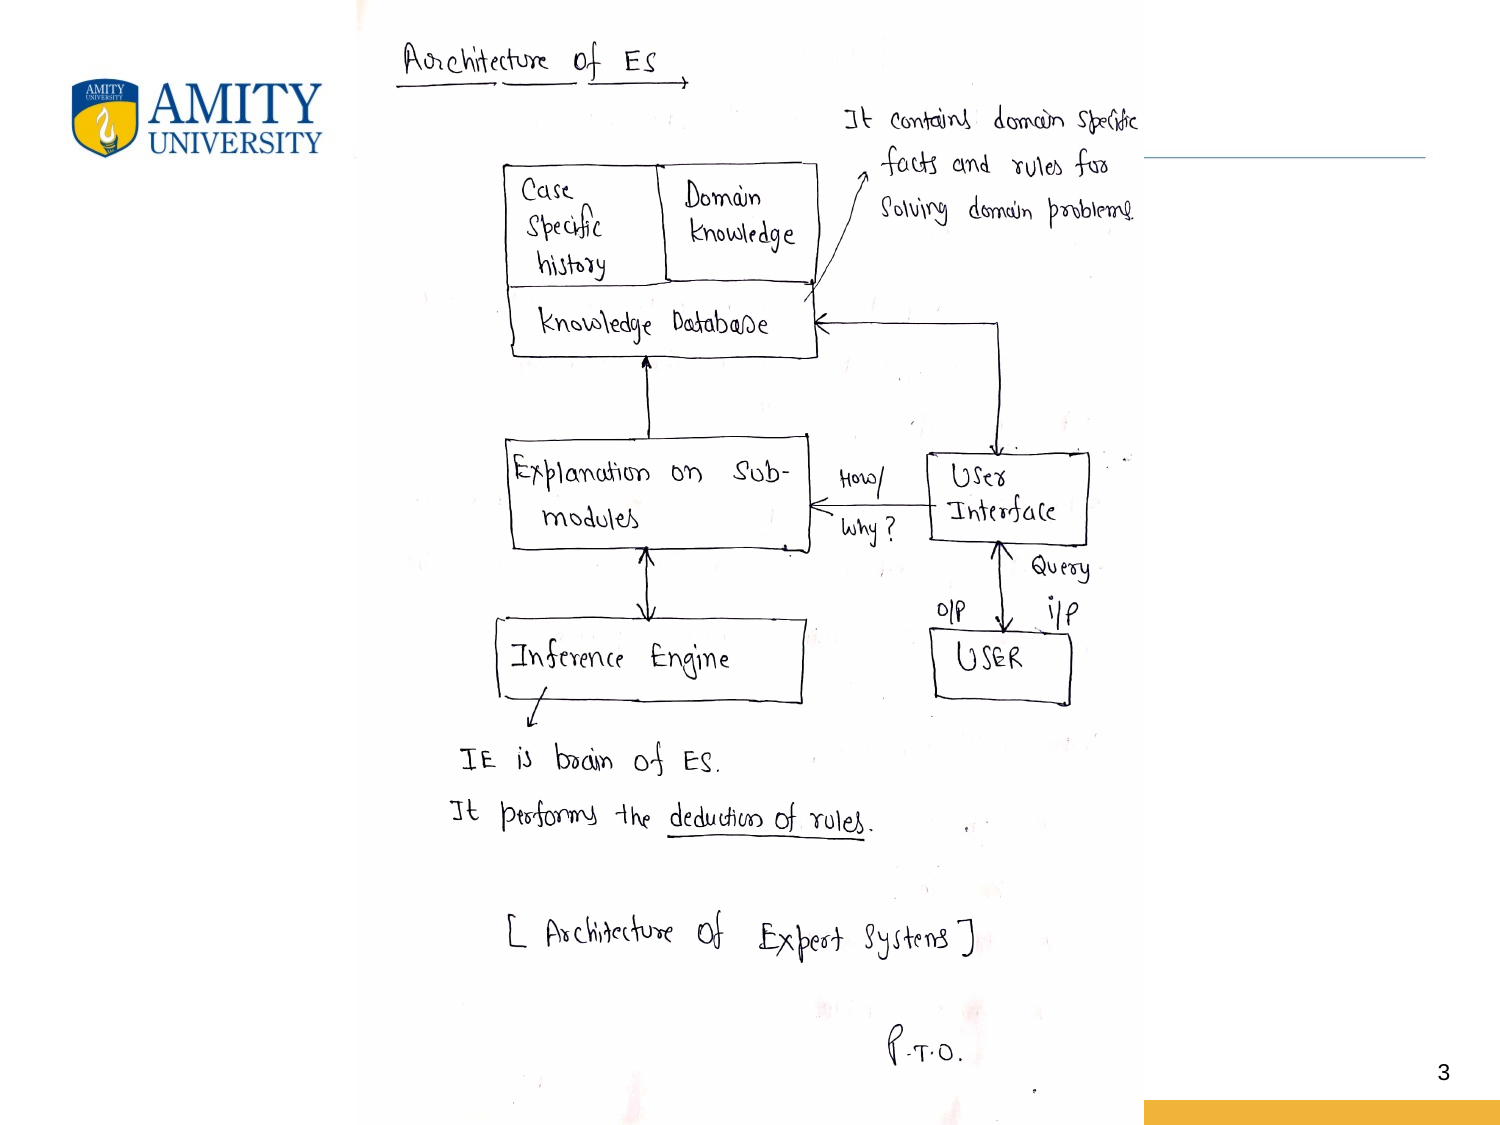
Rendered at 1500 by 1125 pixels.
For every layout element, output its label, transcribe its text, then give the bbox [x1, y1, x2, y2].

picture [0, 0, 1500, 1125]
slide_number 3 [1147, 1049, 1466, 1125]
